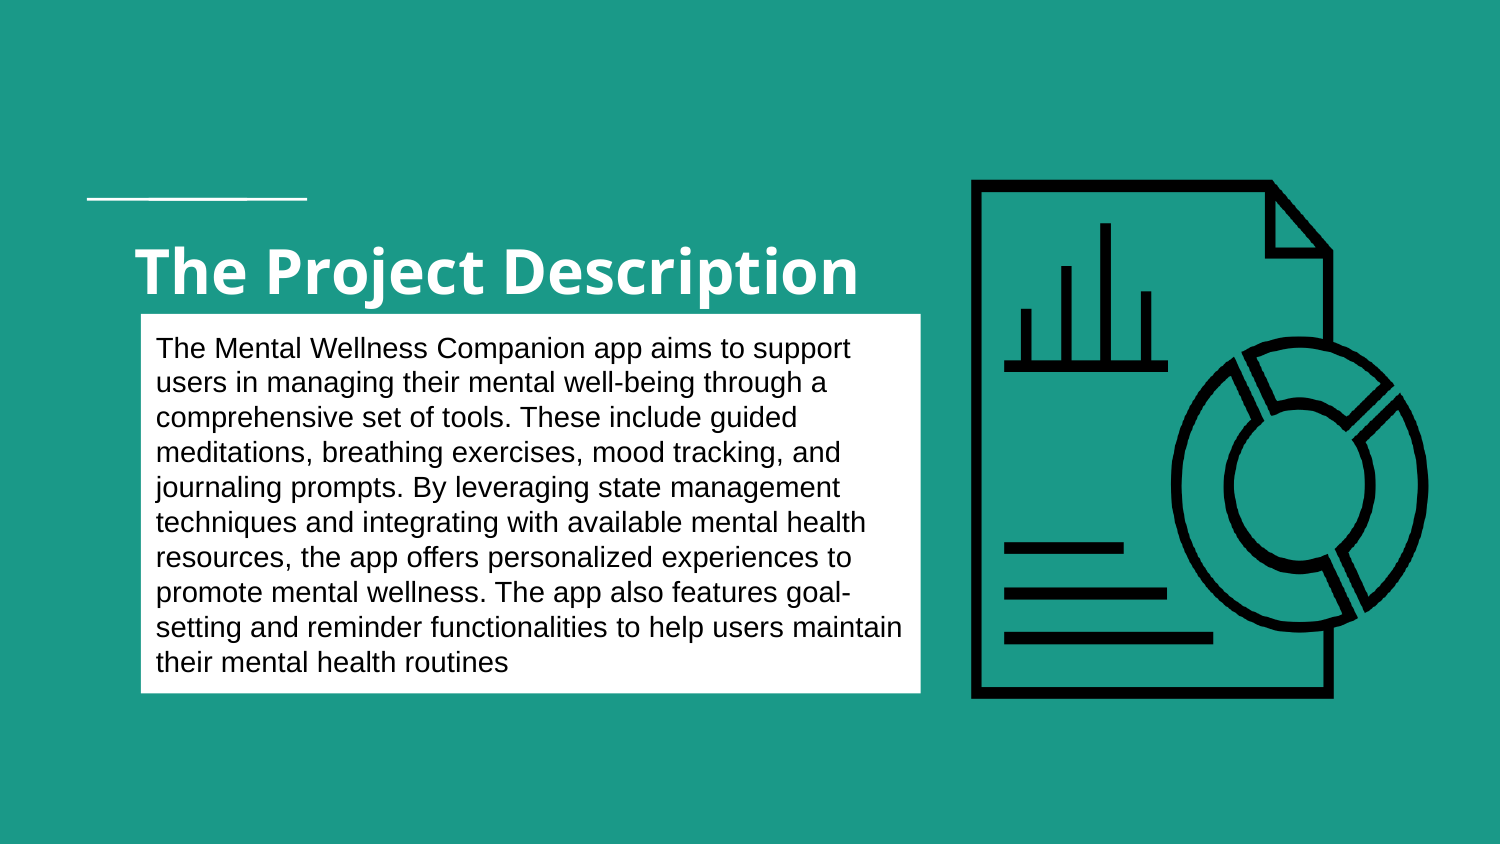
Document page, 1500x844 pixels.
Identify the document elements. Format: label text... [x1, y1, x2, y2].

text_box The Mental Wellness Companion app aims to support users in managing their mental well-being through a comprehensive set of tools. These include guided meditations, breathing exercises, mood tracking, and journaling prompts. By leveraging state management techniques and integrating with available mental health resources, the app offers personalized experiences to promote mental wellness. The app also features goal-setting and reminder functionalities to help users maintain their mental health routines [140, 313, 915, 694]
title The Project Description [119, 216, 915, 466]
picture [920, 121, 1478, 760]
